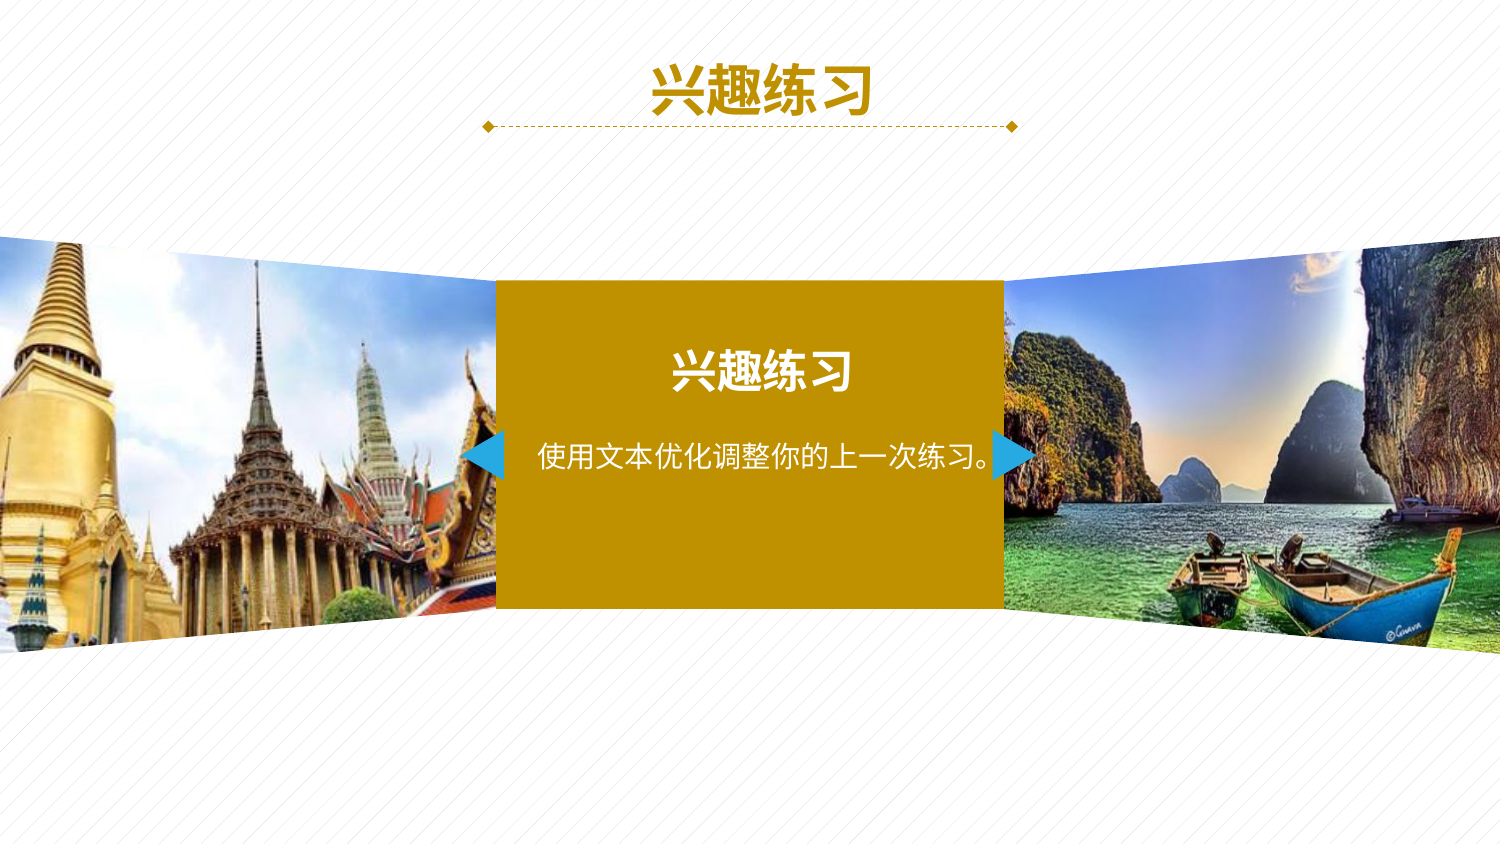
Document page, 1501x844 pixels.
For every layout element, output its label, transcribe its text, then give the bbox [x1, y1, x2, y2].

text_box 兴趣练习 [592, 326, 934, 415]
text_box [458, 428, 506, 483]
text_box 兴趣练习 [592, 127, 934, 134]
text_box [1003, 235, 1501, 655]
text_box 使用文本优化调整你的上一次练习。 [521, 432, 992, 479]
text_box [495, 279, 1005, 610]
text_box 兴趣练习 [592, 45, 934, 126]
text_box [991, 428, 1039, 483]
text_box [0, 235, 497, 655]
